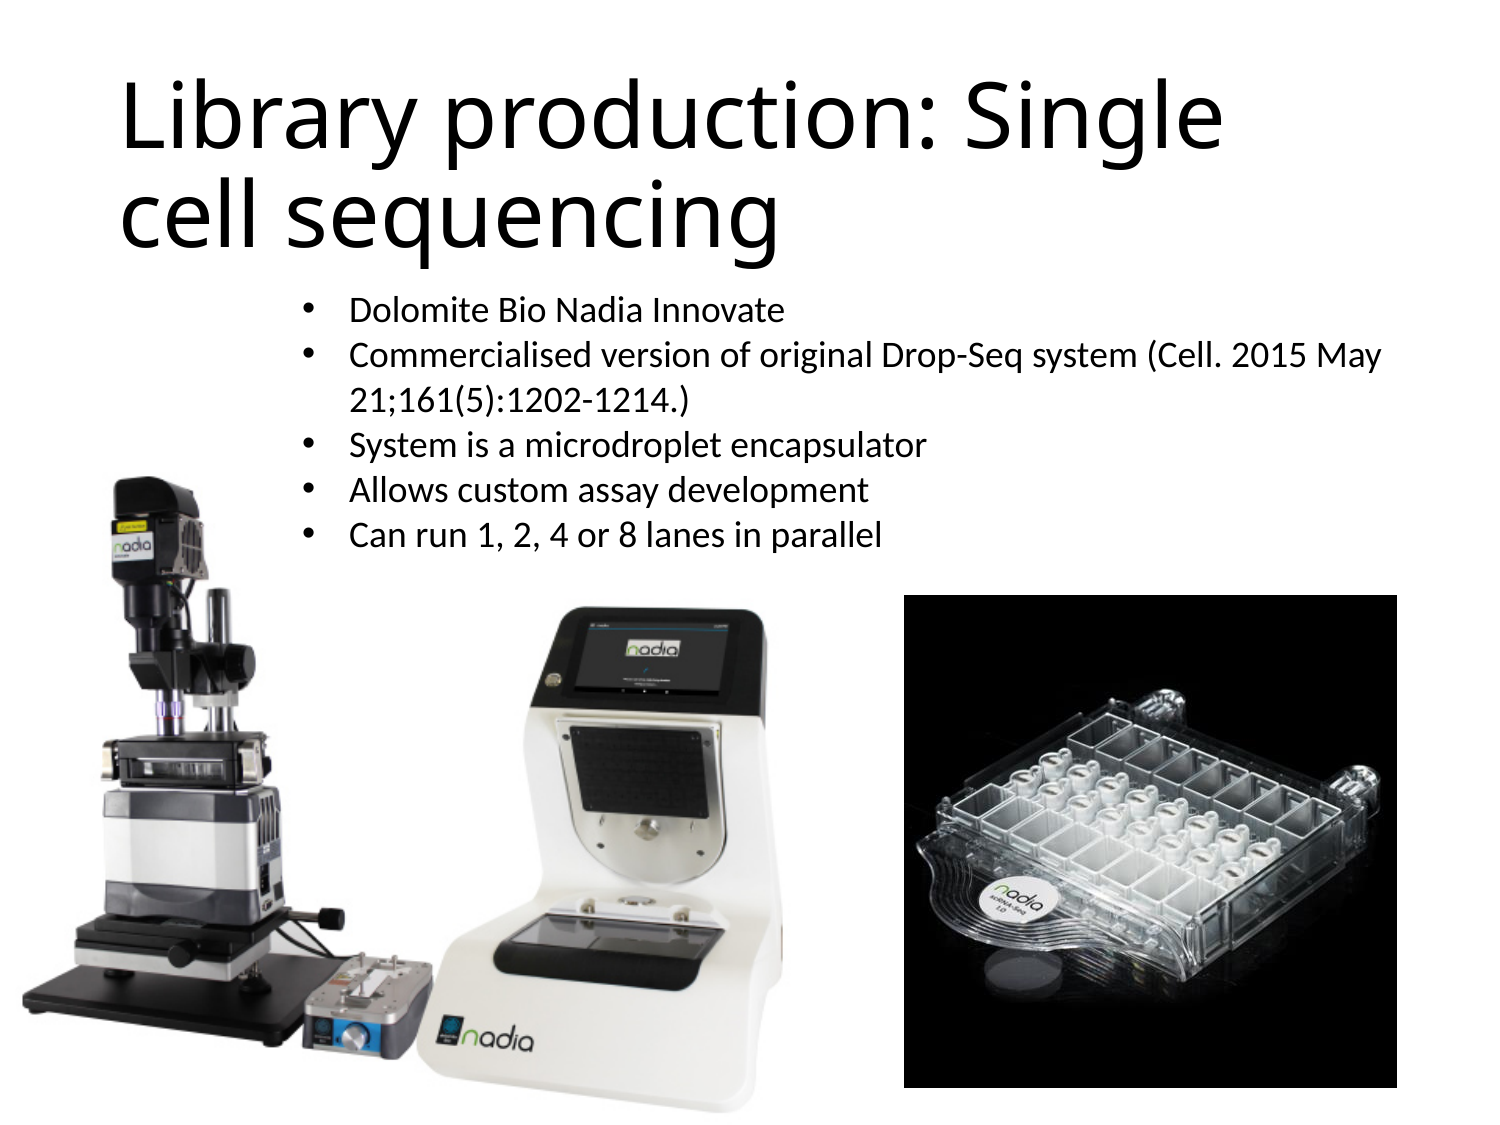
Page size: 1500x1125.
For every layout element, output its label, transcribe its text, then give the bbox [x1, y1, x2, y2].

picture [15, 411, 797, 1125]
title Library production: Single cell sequencing [103, 59, 1397, 278]
text_box Dolomite Bio Nadia Innovate Commercialised version of original Drop-Seq system (Cell. 2015 May 21;161(5):1202-1214.) System is a microdroplet encapsulator Allows custom assay development Can run 1, 2, 4 or 8 lanes in parallel [287, 277, 1500, 562]
picture [904, 595, 1397, 1088]
